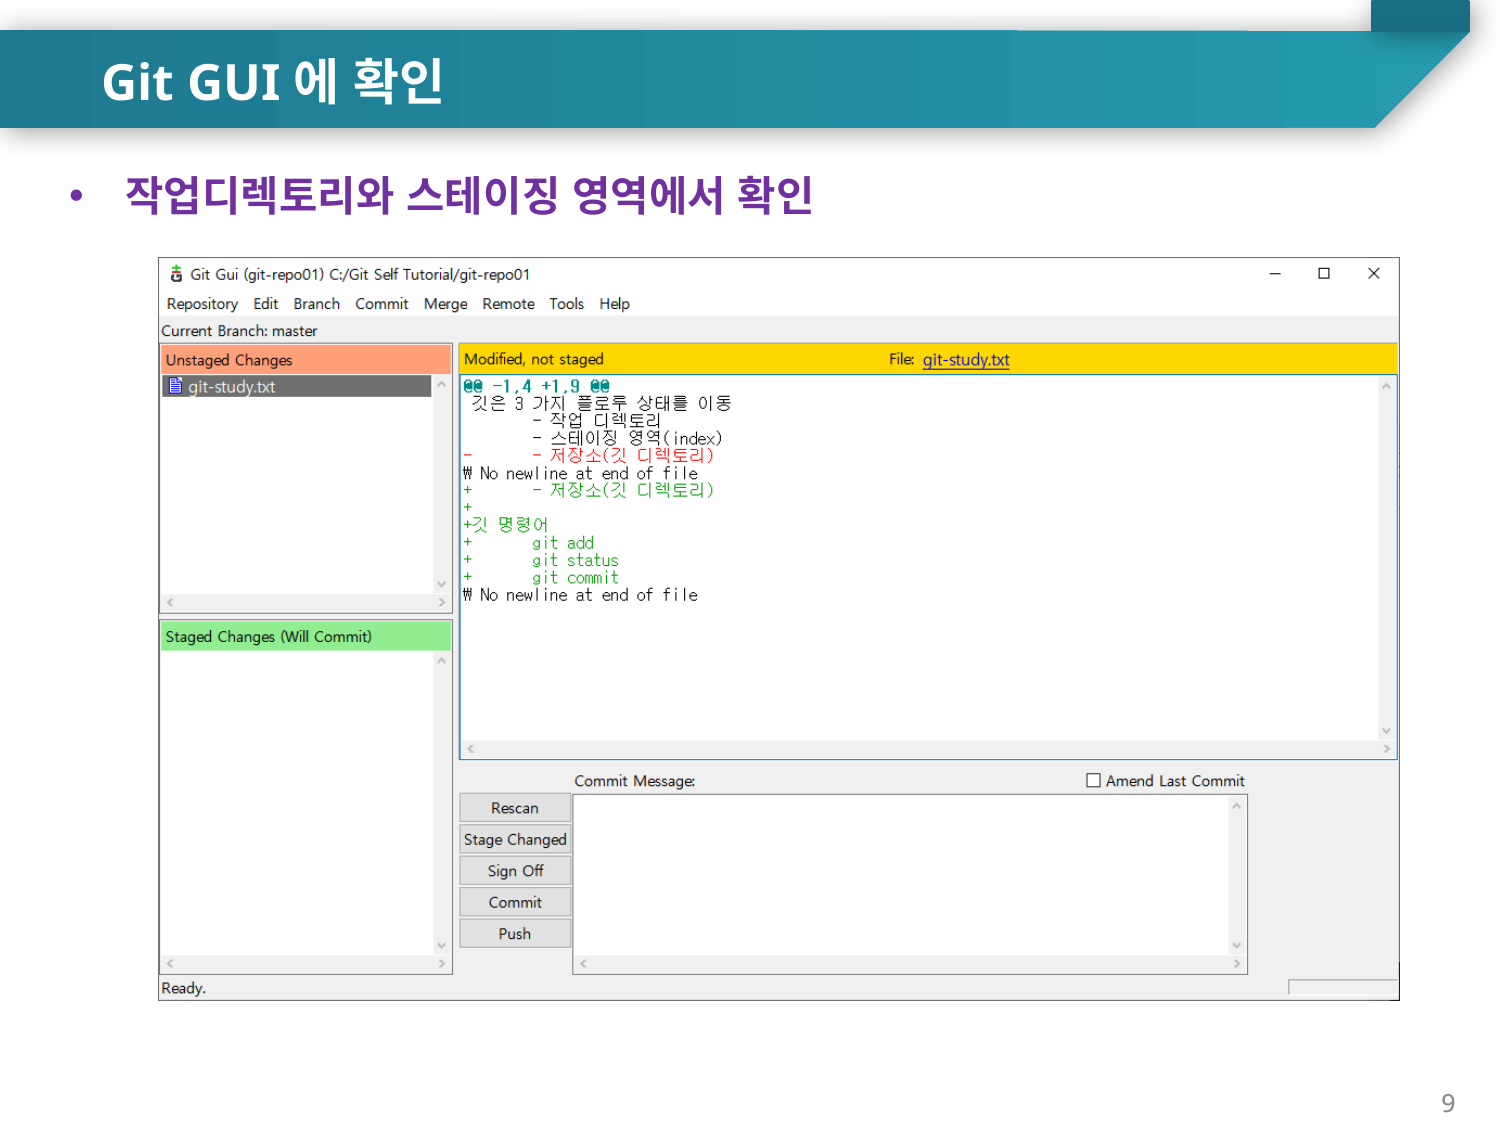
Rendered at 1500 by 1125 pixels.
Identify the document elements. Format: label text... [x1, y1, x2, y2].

list Git GUI에 확인 [101, 50, 1306, 118]
slide_number 9 [1120, 1084, 1471, 1124]
picture [157, 256, 1400, 1001]
list 작업디렉토리와 스테이징 영역에서 확인 [54, 162, 1461, 1058]
